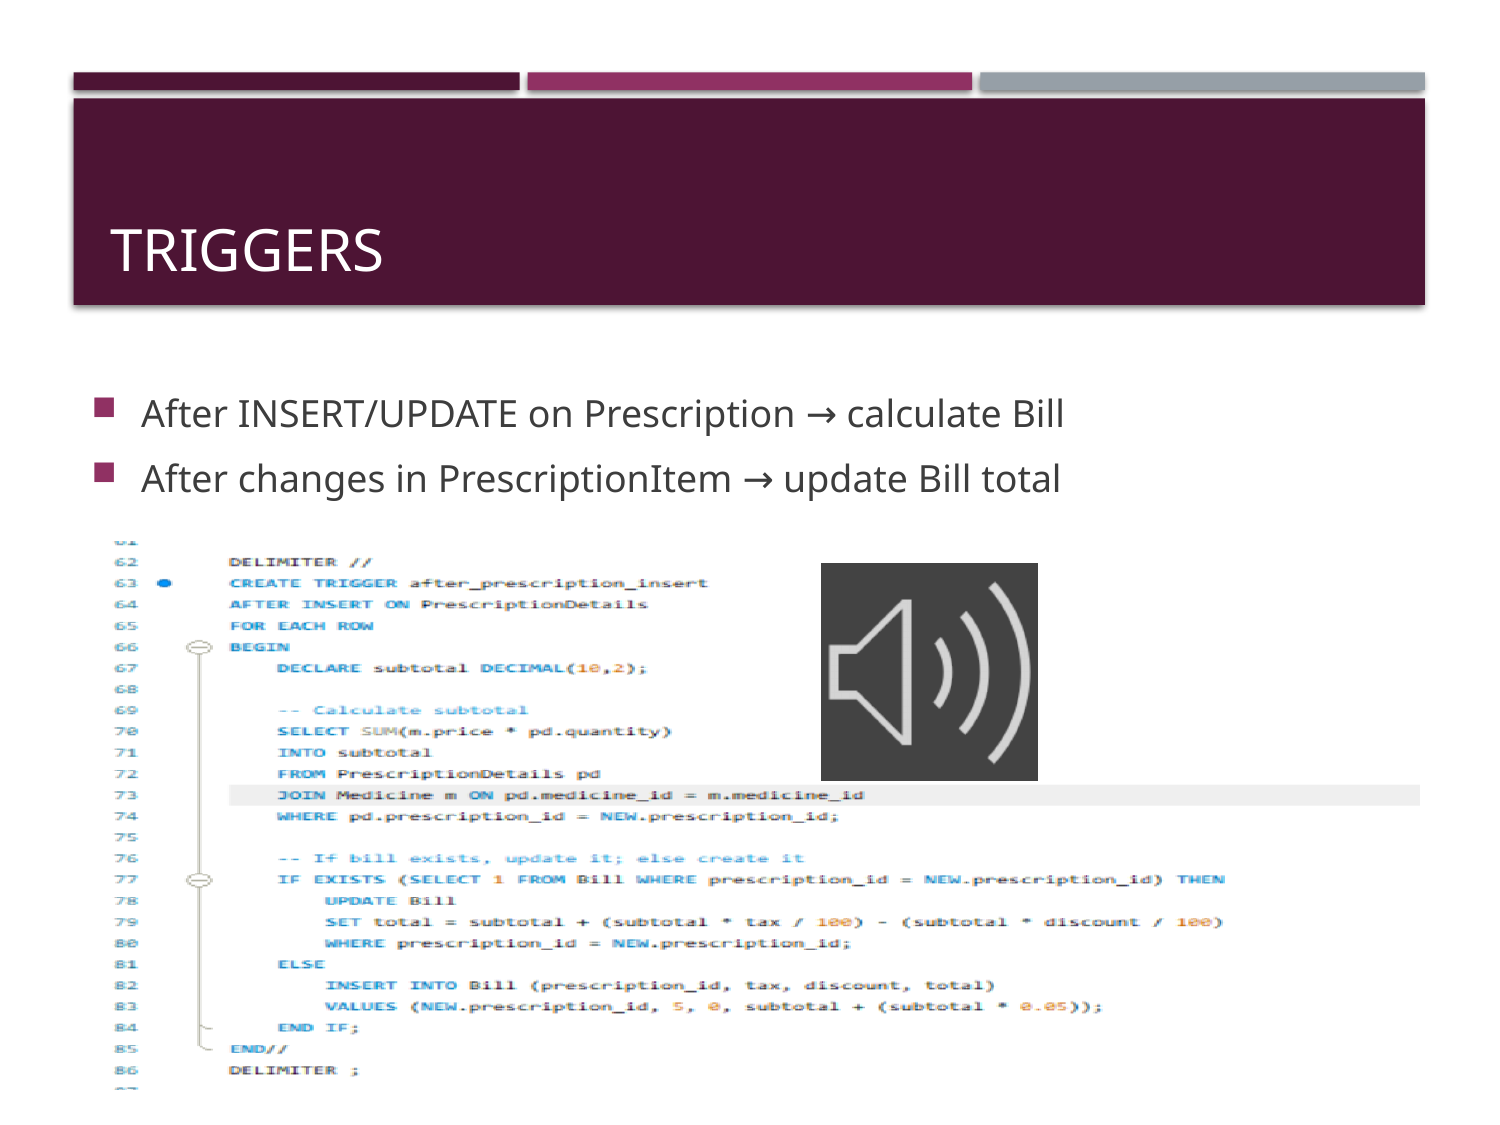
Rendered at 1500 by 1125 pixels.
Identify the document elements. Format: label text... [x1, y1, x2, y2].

list After INSERT/UPDATE on Prescription → calculate Bill After changes in PrescriptionItem → update Bill total [75, 114, 1387, 711]
title Triggers [95, 112, 1406, 291]
picture [107, 540, 1420, 1090]
